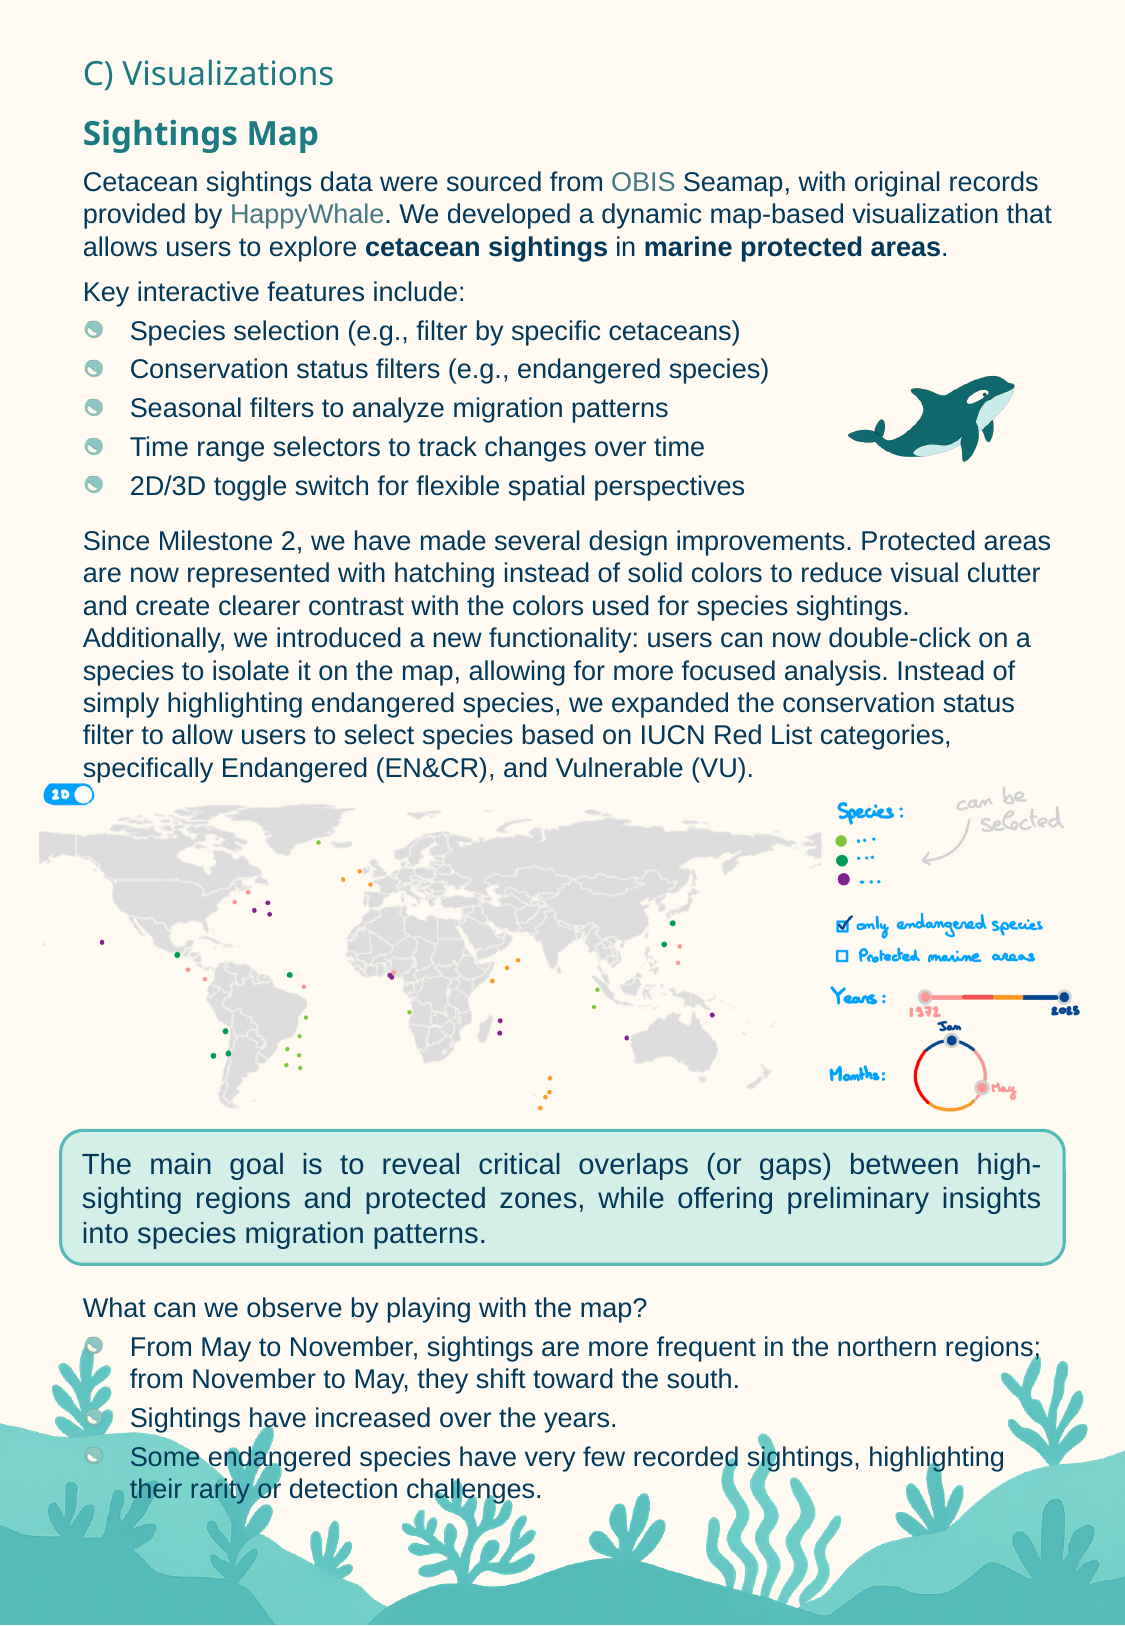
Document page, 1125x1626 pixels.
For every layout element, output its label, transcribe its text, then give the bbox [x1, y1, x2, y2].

text_box C) Visualizations Sightings Map Cetacean sightings data were sourced from OBIS Seamap, with original records provided by HappyWhale. We developed a dynamic map-based visualization that allows users to explore cetacean sightings in marine protected areas. Key interactive features include: Species selection (e.g., filter by specific cetaceans) Conservation status filters (e.g., endangered species) Seasonal filters to analyze migration patterns Time range selectors to track changes over time 2D/3D toggle switch for flexible spatial perspectives Since Milestone 2, we have made several design improvements. Protected areas are now represented with hatching instead of solid colors to reduce visual clutter and create clearer contrast with the colors used for species sightings. Additionally, we introduced a new functionality: users can now double-click on a species to isolate it on the map, allowing for more focused analysis. Instead of simply highlighting endangered species, we expanded the conservation status filter to allow users to select species based on IUCN Red List categories, specifically Endangered (EN&CR), and Vulnerable (VU). What can we observe by playing with the map? From May to November, sightings are more frequent in the northern regions; from November to May, they shift toward the south. Sightings have increased over the years. Some endangered species have very few recorded sightings, highlighting their rarity or detection challenges. [68, 1129, 1070, 1341]
picture [38, 765, 1087, 1129]
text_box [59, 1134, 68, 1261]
picture [82, 397, 105, 417]
picture [82, 474, 105, 494]
picture [82, 436, 105, 456]
picture [0, 1335, 1125, 1625]
picture [82, 319, 105, 339]
text_box C) Visualizations Sightings Map Cetacean sightings data were sourced from OBIS Seamap, with original records provided by HappyWhale. We developed a dynamic map-based visualization that allows users to explore cetacean sightings in marine protected areas. Key interactive features include: Species selection (e.g., filter by specific cetaceans) Conservation status filters (e.g., endangered species) Seasonal filters to analyze migration patterns Time range selectors to track changes over time 2D/3D toggle switch for flexible spatial perspectives Since Milestone 2, we have made several design improvements. Protected areas are now represented with hatching instead of solid colors to reduce visual clutter and create clearer contrast with the colors used for species sightings. Additionally, we introduced a new functionality: users can now double-click on a species to isolate it on the map, allowing for more focused analysis. Instead of simply highlighting endangered species, we expanded the conservation status filter to allow users to select species based on IUCN Red List categories, specifically Endangered (EN&CR), and Vulnerable (VU). What can we observe by playing with the map? From May to November, sightings are more frequent in the northern regions; from November to May, they shift toward the south. Sightings have increased over the years. Some endangered species have very few recorded sightings, highlighting their rarity or detection challenges. [68, 44, 1070, 765]
picture [837, 365, 1022, 475]
picture [82, 358, 105, 378]
text_box [0, 0, 1125, 1341]
